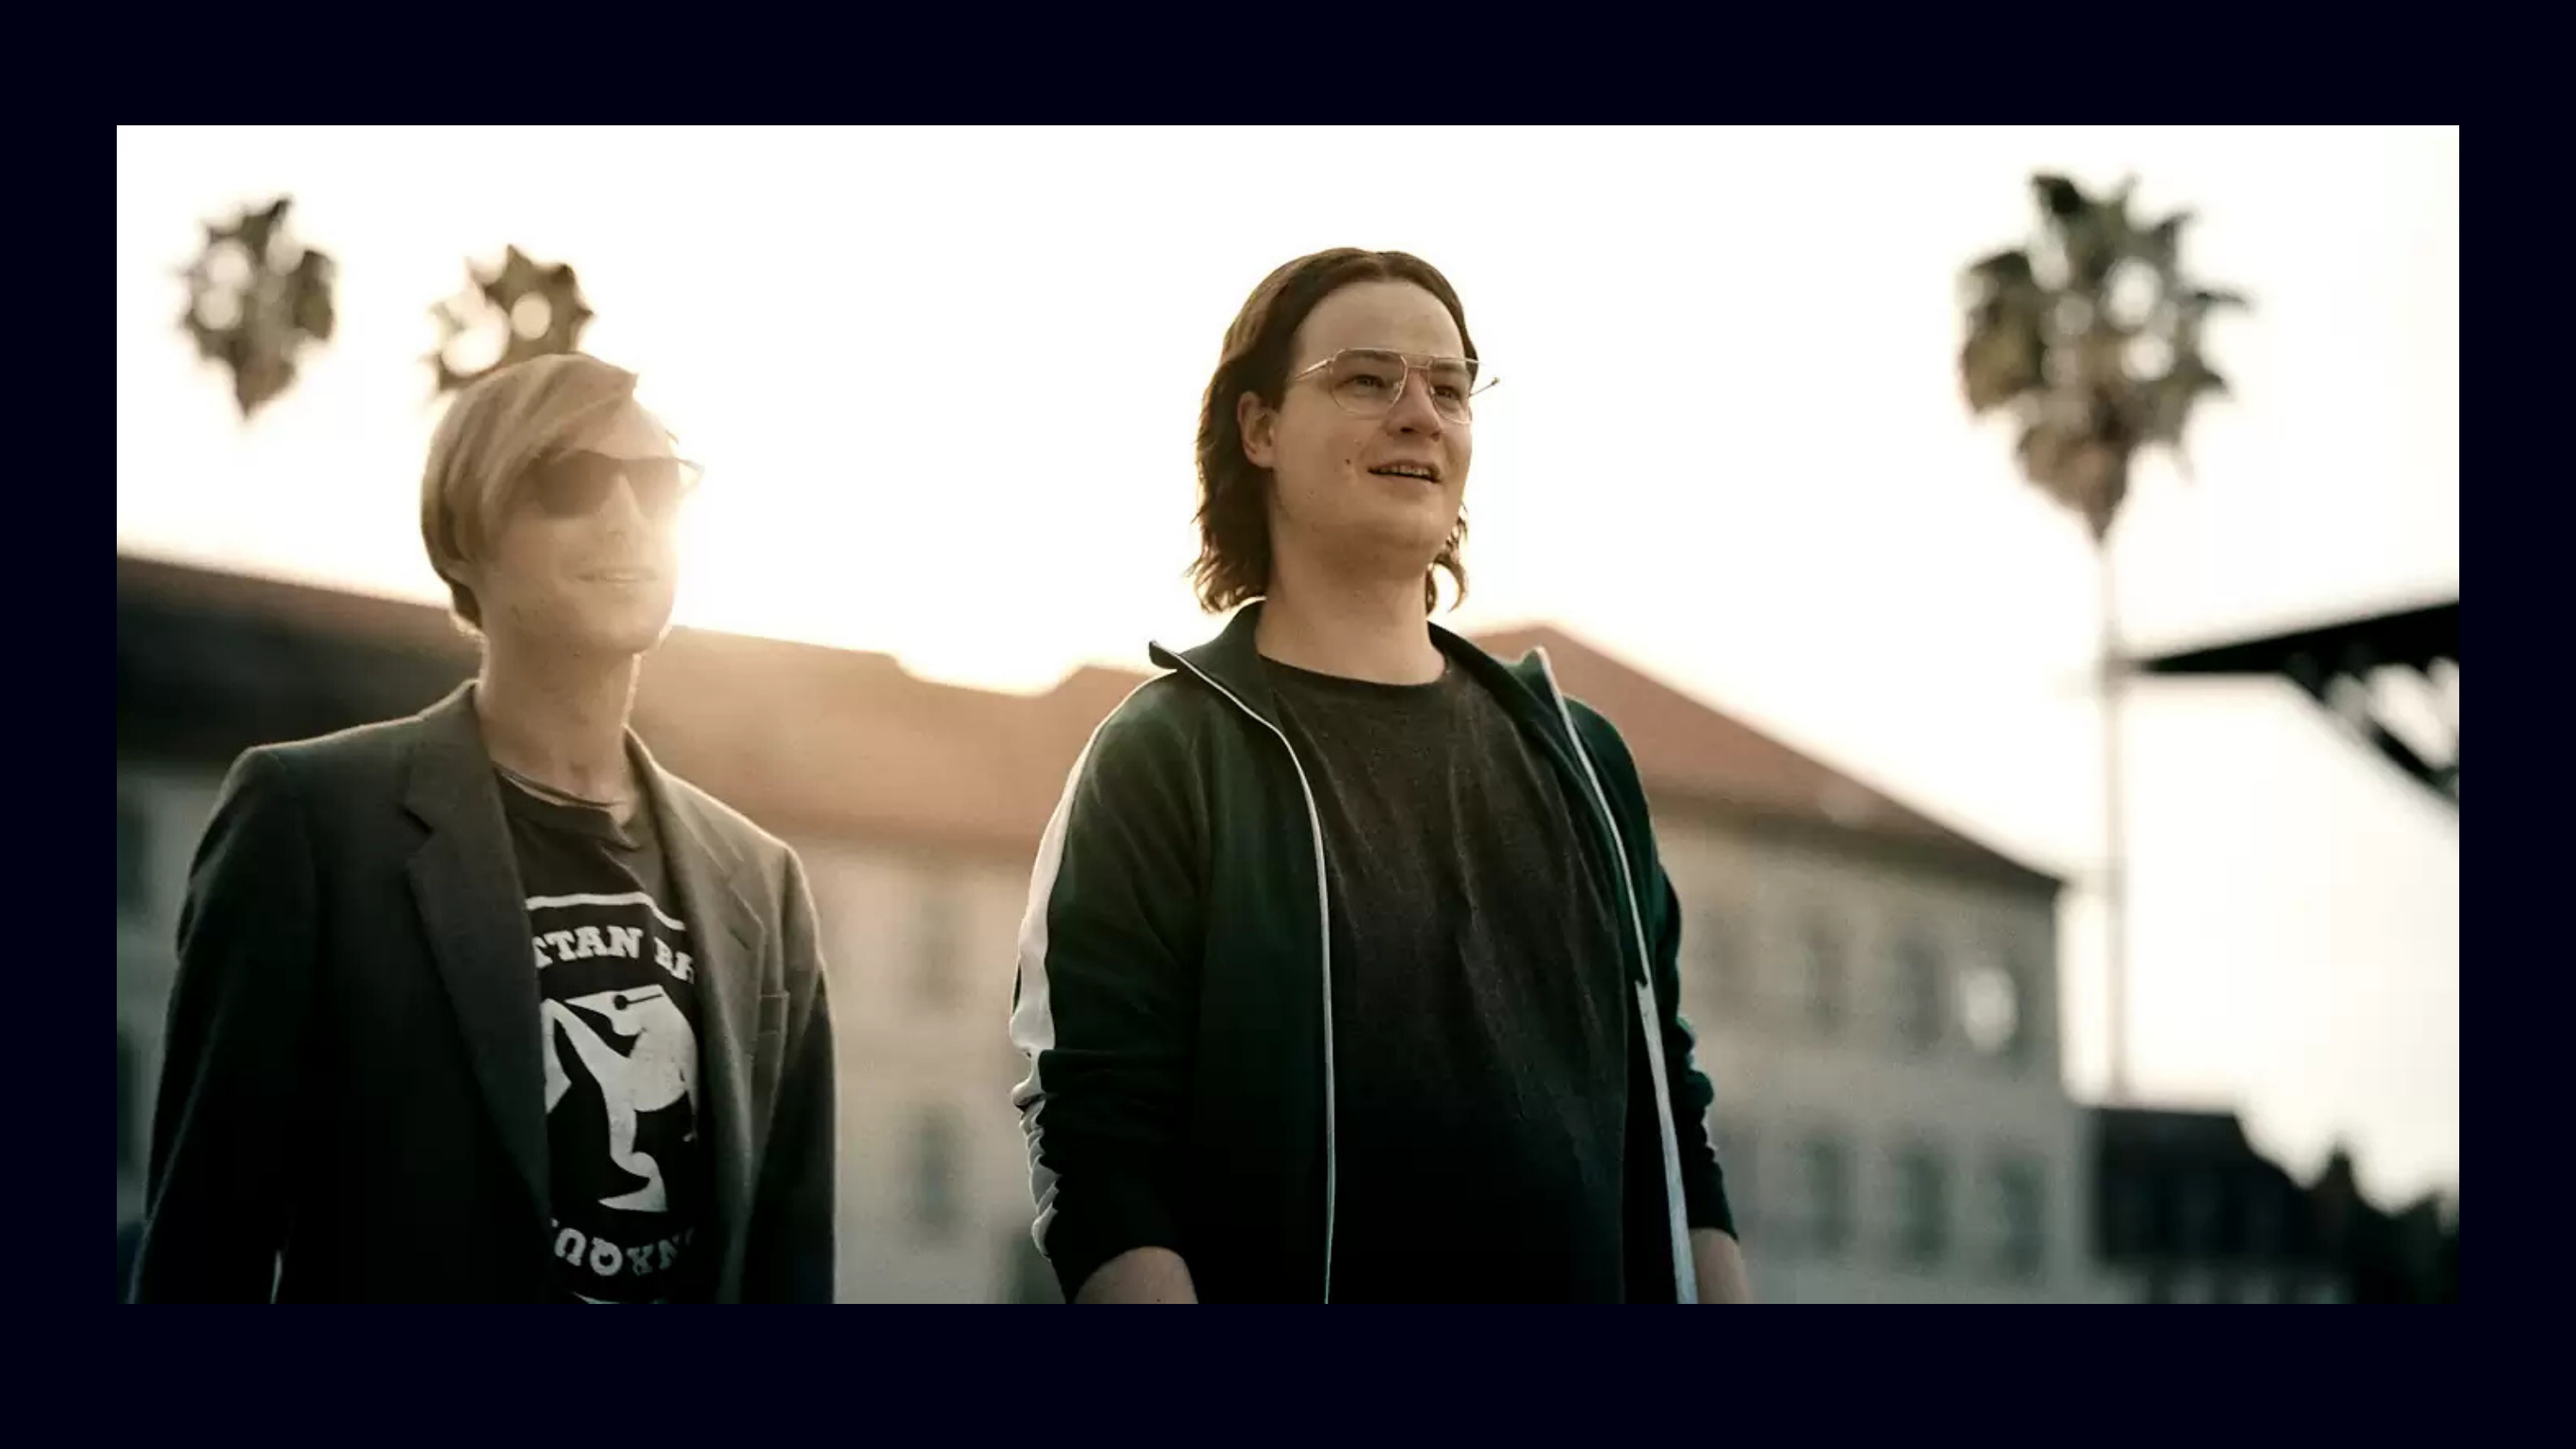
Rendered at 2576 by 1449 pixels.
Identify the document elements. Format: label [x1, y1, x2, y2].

text_box [117, 125, 2459, 1304]
